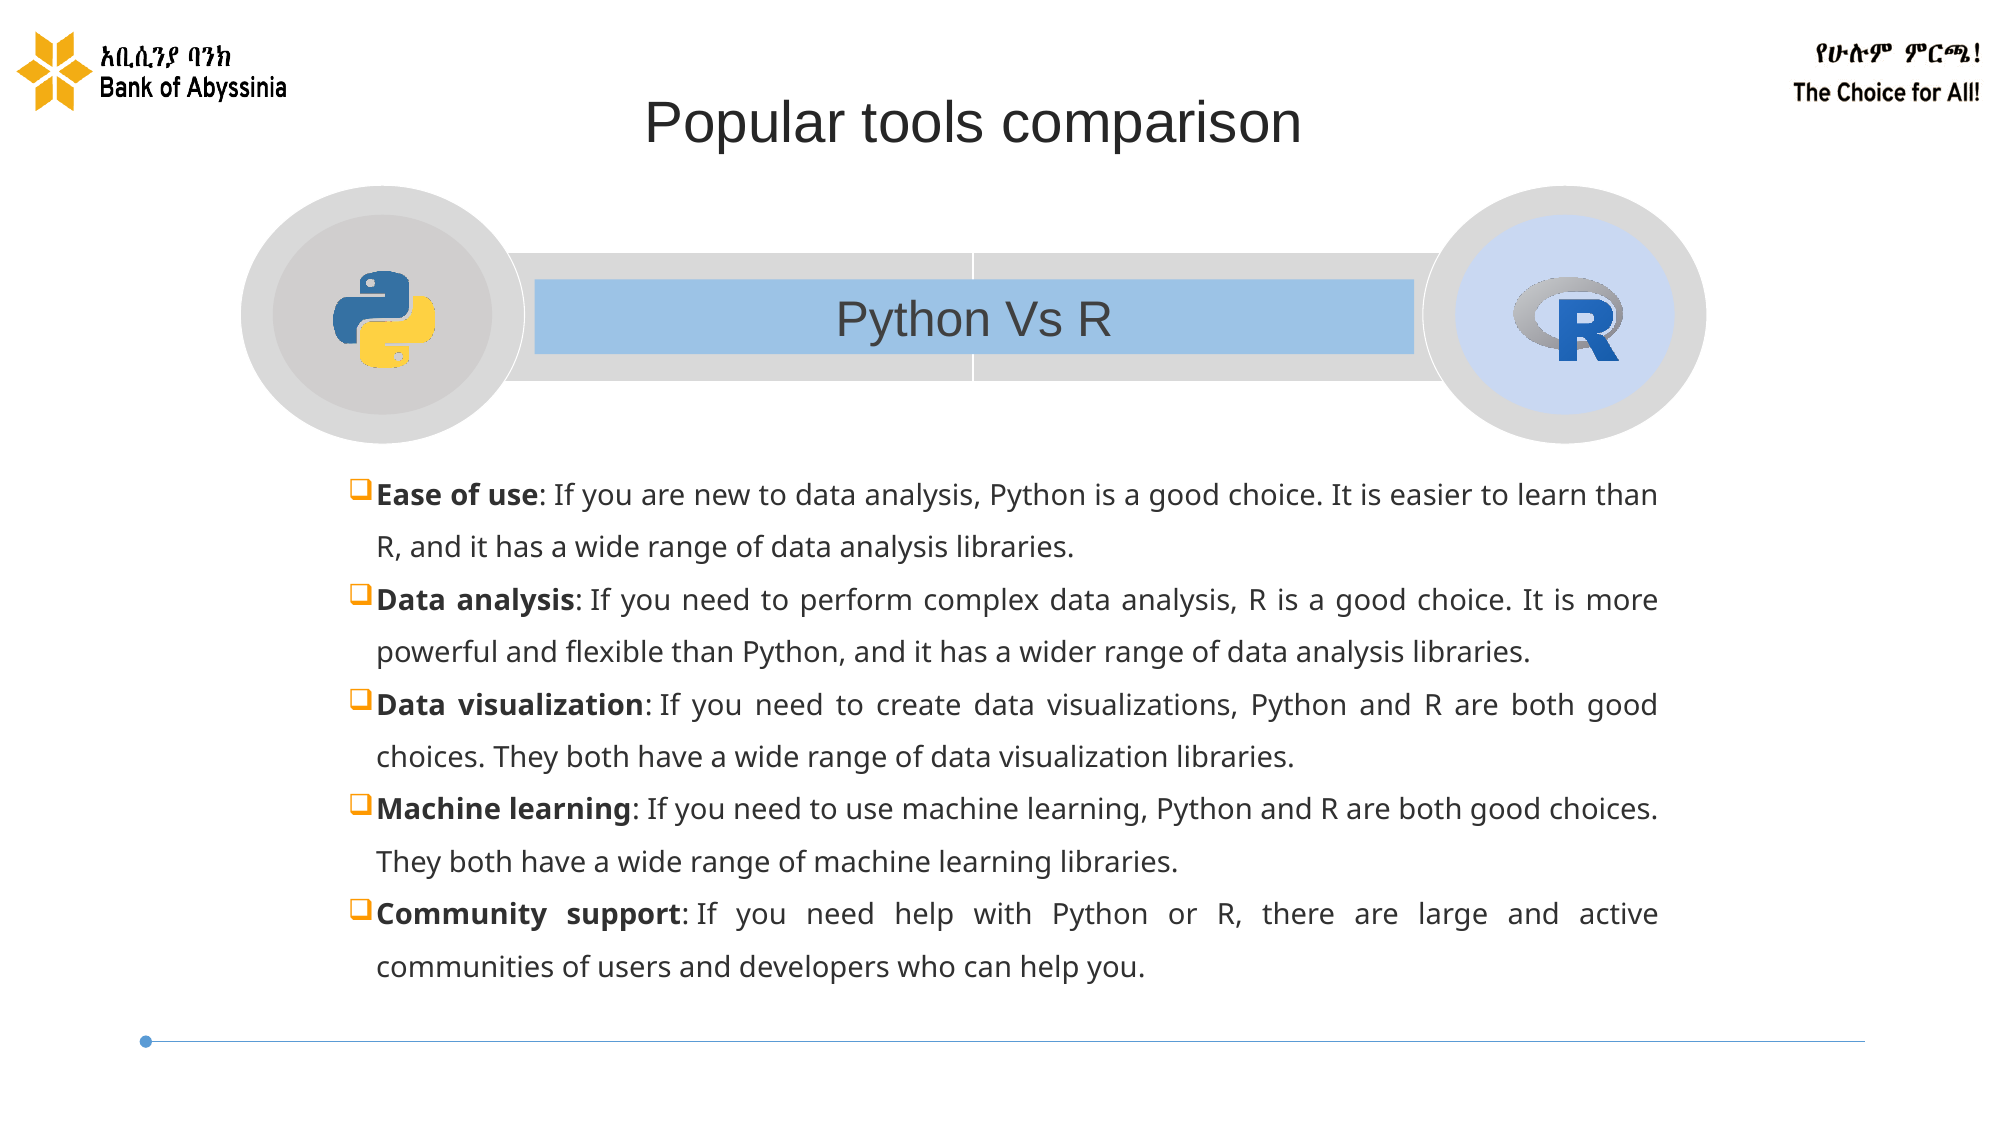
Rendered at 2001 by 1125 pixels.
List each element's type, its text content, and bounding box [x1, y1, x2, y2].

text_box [240, 185, 1708, 445]
list Popular tools comparison [25, 64, 1924, 184]
text_box Ease of use: If you are new to data analysis, Python is a good choice. It is easier to learn than R, and it has a wide range of data analysis libraries. Data analysis: If you need to perform complex data analysis, R is a good choice. It is more powerful and flexible than Python, and it has a wider range of data analysis libraries. Data visualization: If you need to create data visualizations, Python and R are both good choices. They both have a wide range of data visualization libraries. Machine learning: If you need to use machine learning, Python and R are both good choices. They both have a wide range of machine learning libraries. Community support: If you need help with Python or R, there are large and active communities of users and developers who can help you. [333, 451, 1675, 991]
picture [333, 271, 435, 368]
picture [16, 31, 286, 111]
picture [1513, 276, 1623, 361]
picture [1778, 27, 1989, 111]
